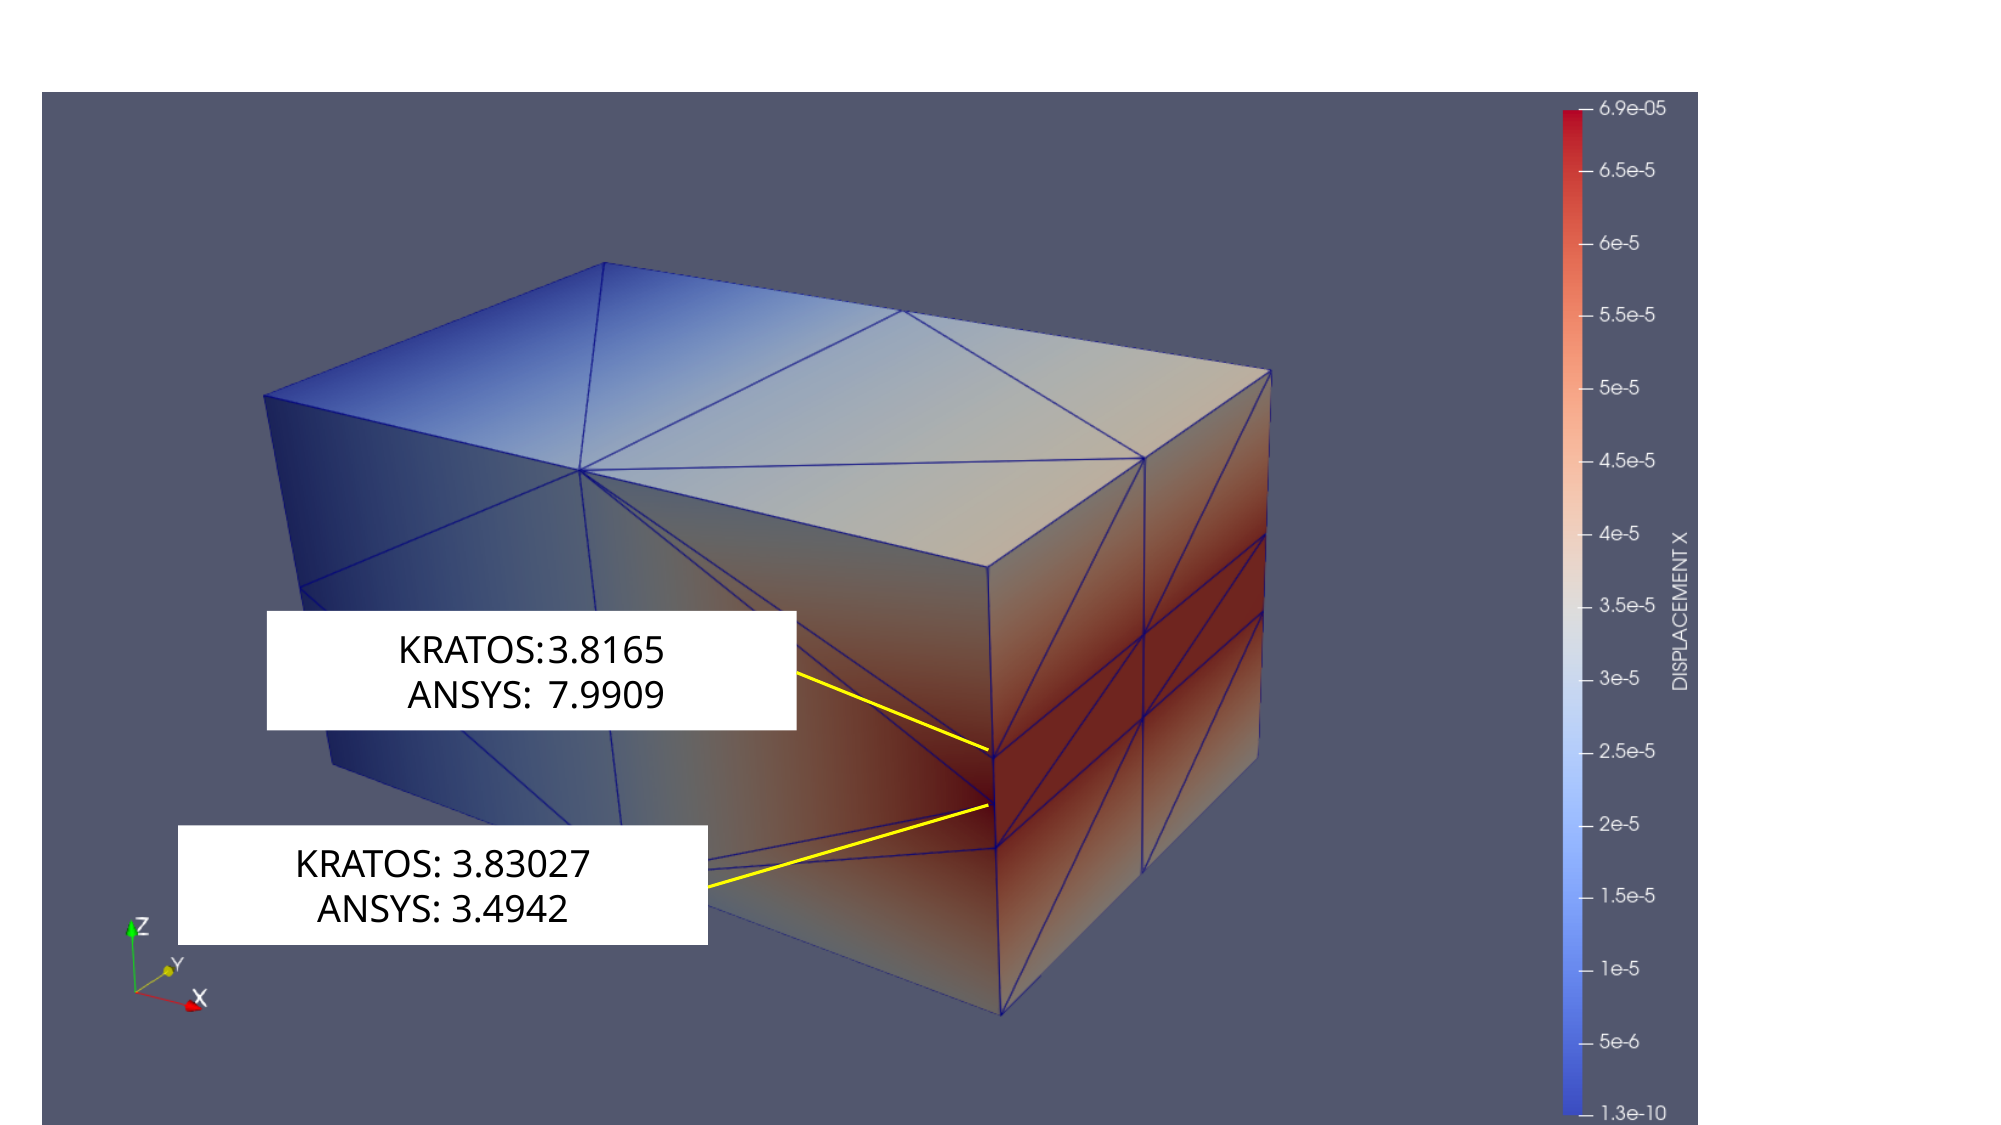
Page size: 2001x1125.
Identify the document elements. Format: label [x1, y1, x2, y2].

text_box [796, 672, 989, 751]
text_box [707, 804, 989, 888]
picture [42, 91, 1698, 1125]
